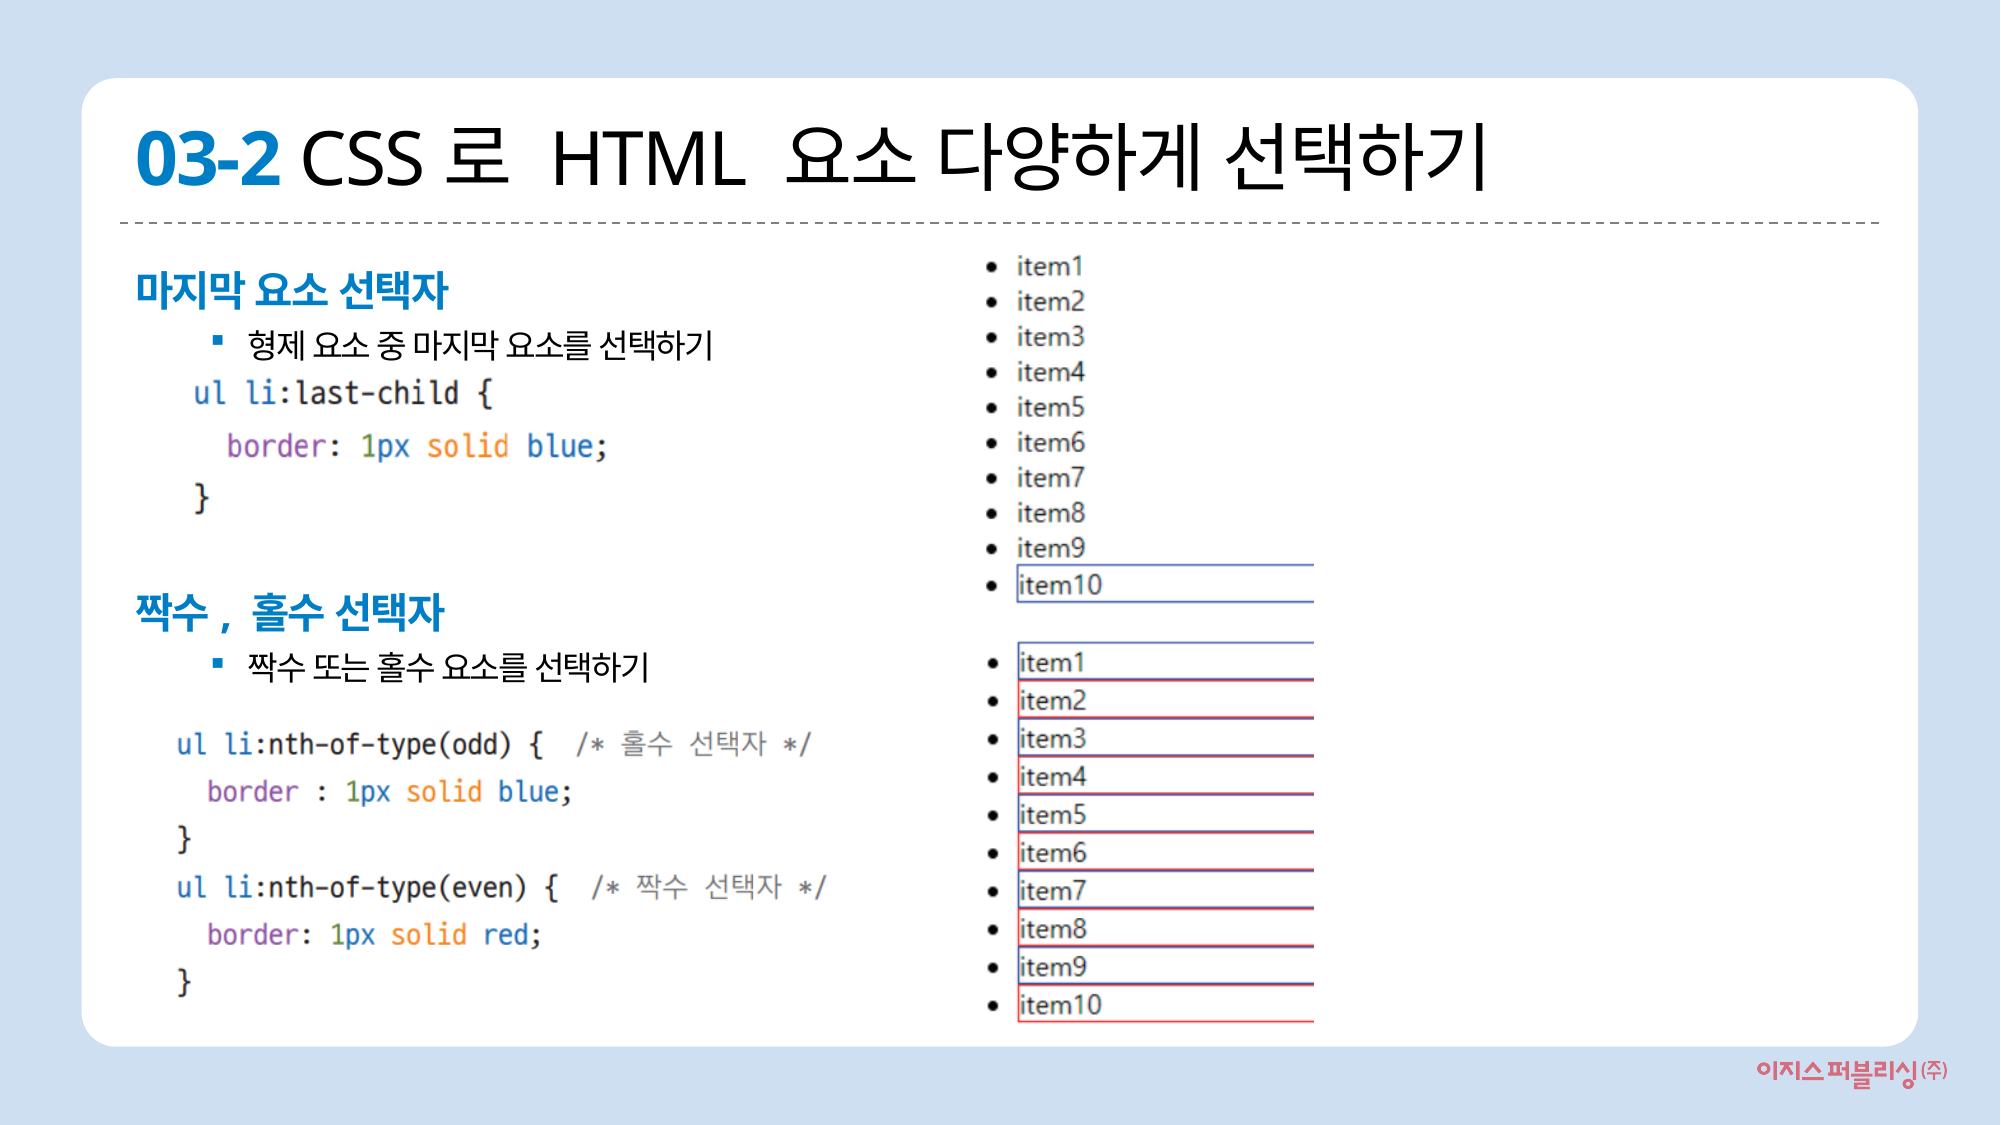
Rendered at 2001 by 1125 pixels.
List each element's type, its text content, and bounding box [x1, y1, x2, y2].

picture [183, 368, 615, 523]
picture [980, 249, 1314, 615]
list 마지막 요소 선택자 형제 요소 중 마지막 요소를 선택하기 짝수, 홀수 선택자 짝수 또는 홀수 요소를 선택하기 [120, 257, 1880, 1009]
title 03-2 CSS로 HTML 요소 다양하게 선택하기 [120, 109, 1880, 209]
picture [164, 724, 845, 1005]
picture [980, 632, 1314, 1032]
